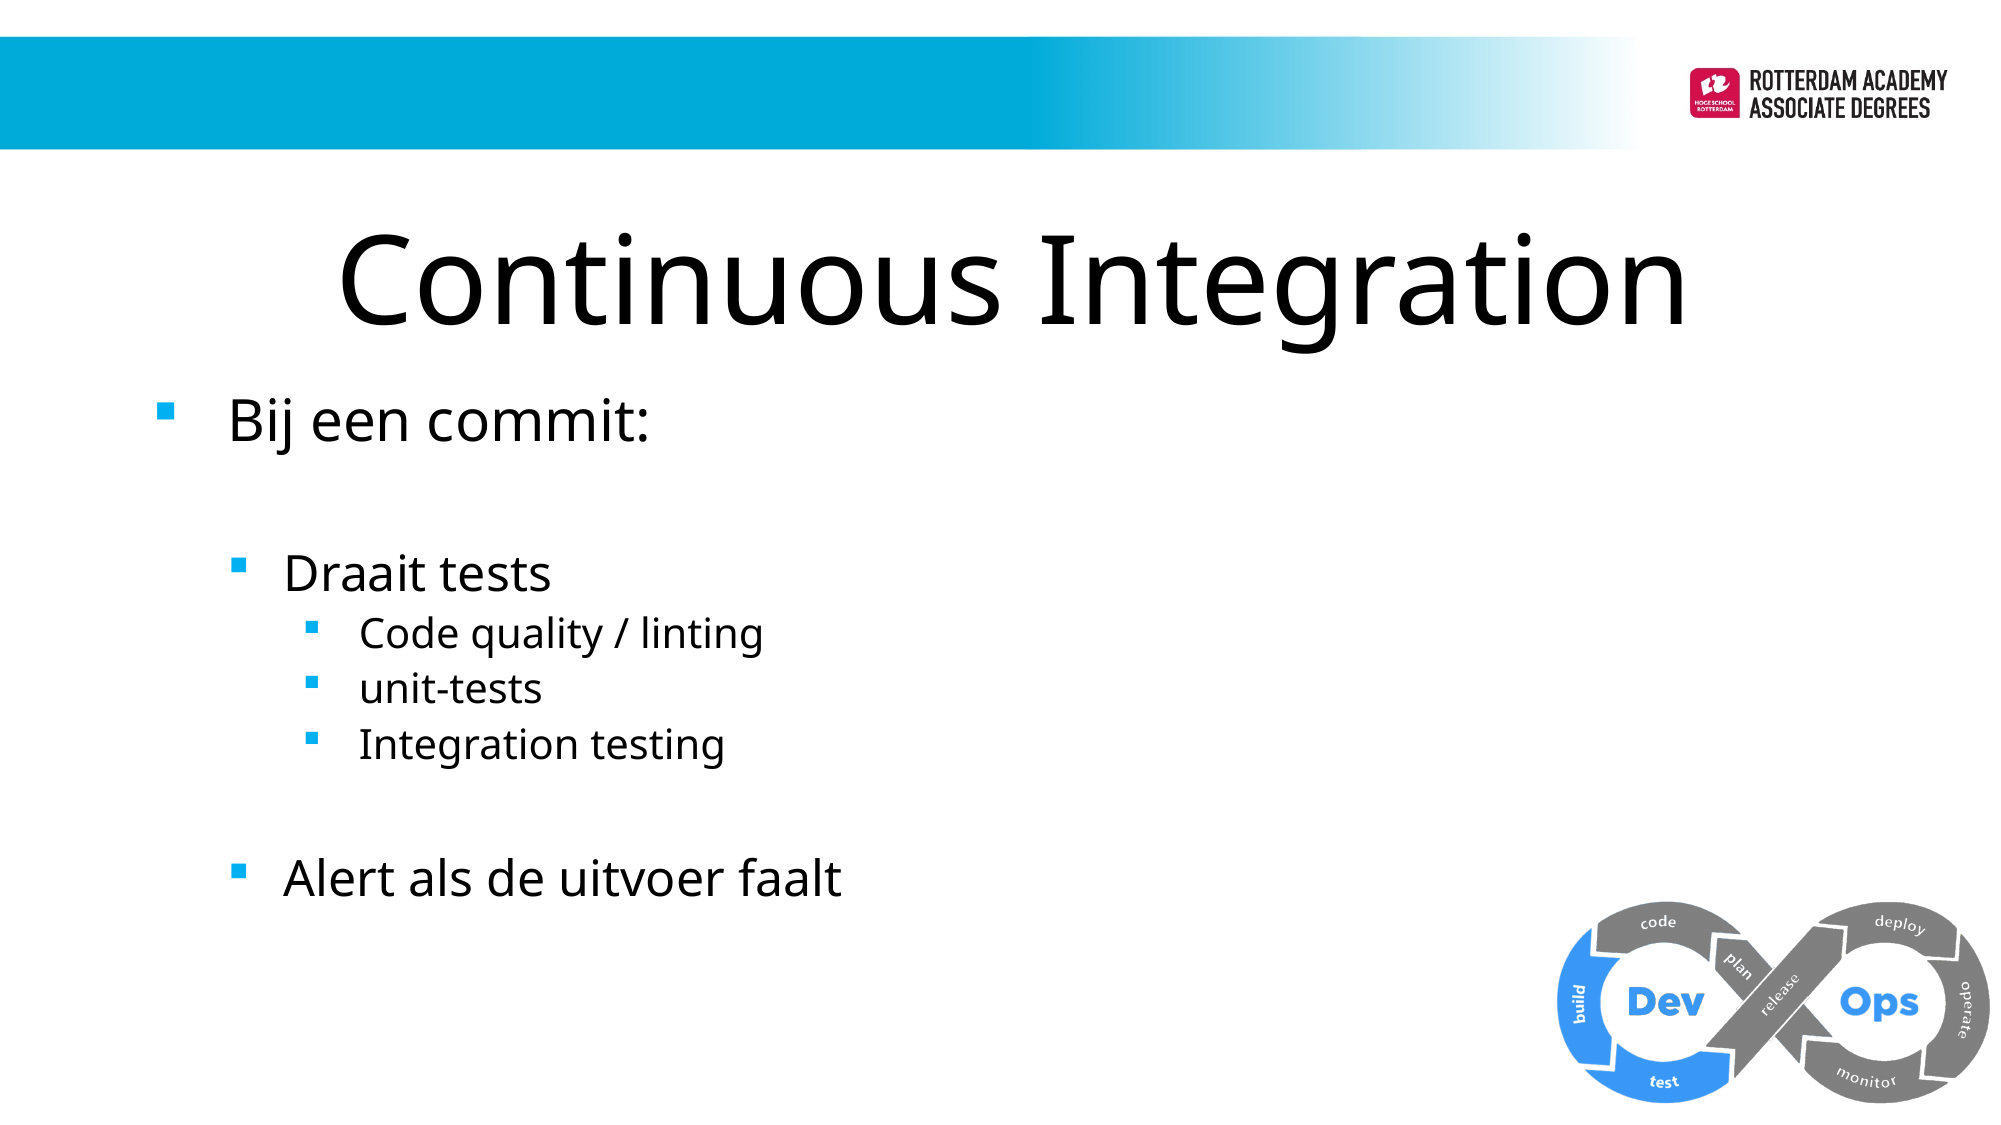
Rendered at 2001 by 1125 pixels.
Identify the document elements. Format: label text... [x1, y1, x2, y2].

text_box [249, 184, 1729, 334]
picture [1547, 883, 2000, 1117]
text_box Continuous Integration [274, 209, 1754, 359]
list Bij een commit: Draait tests Code quality / linting unit-tests Integration testing Alert als de uitvoer faalt [137, 383, 1863, 1078]
picture [0, 0, 2000, 184]
